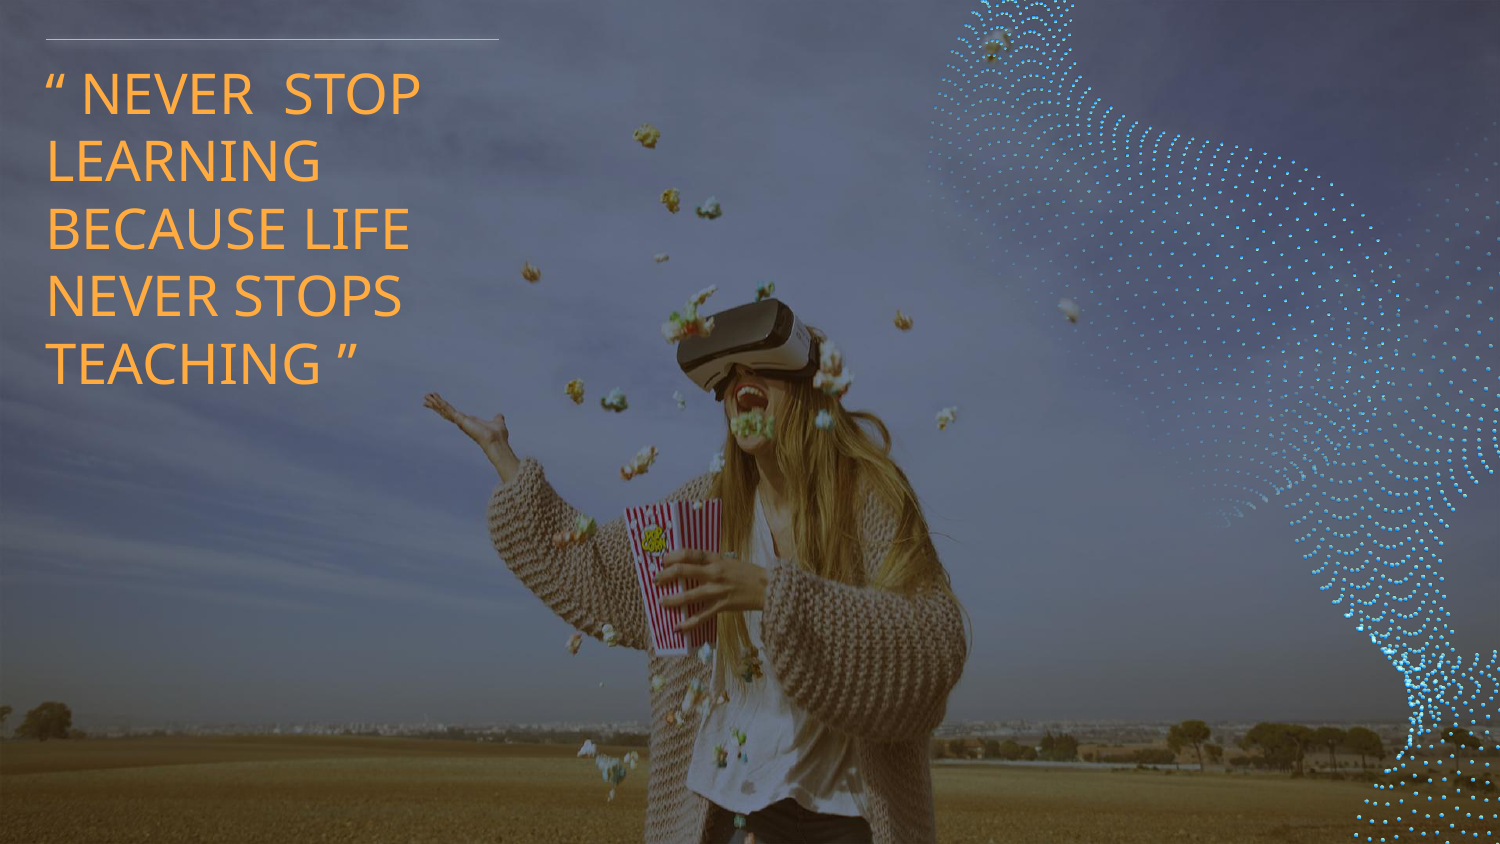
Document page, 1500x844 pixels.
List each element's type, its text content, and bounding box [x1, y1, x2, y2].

title “ NEVER STOP LEARNING BECAUSE LIFE NEVER STOPS TEACHING ” [30, 43, 481, 715]
picture [0, 0, 1500, 844]
